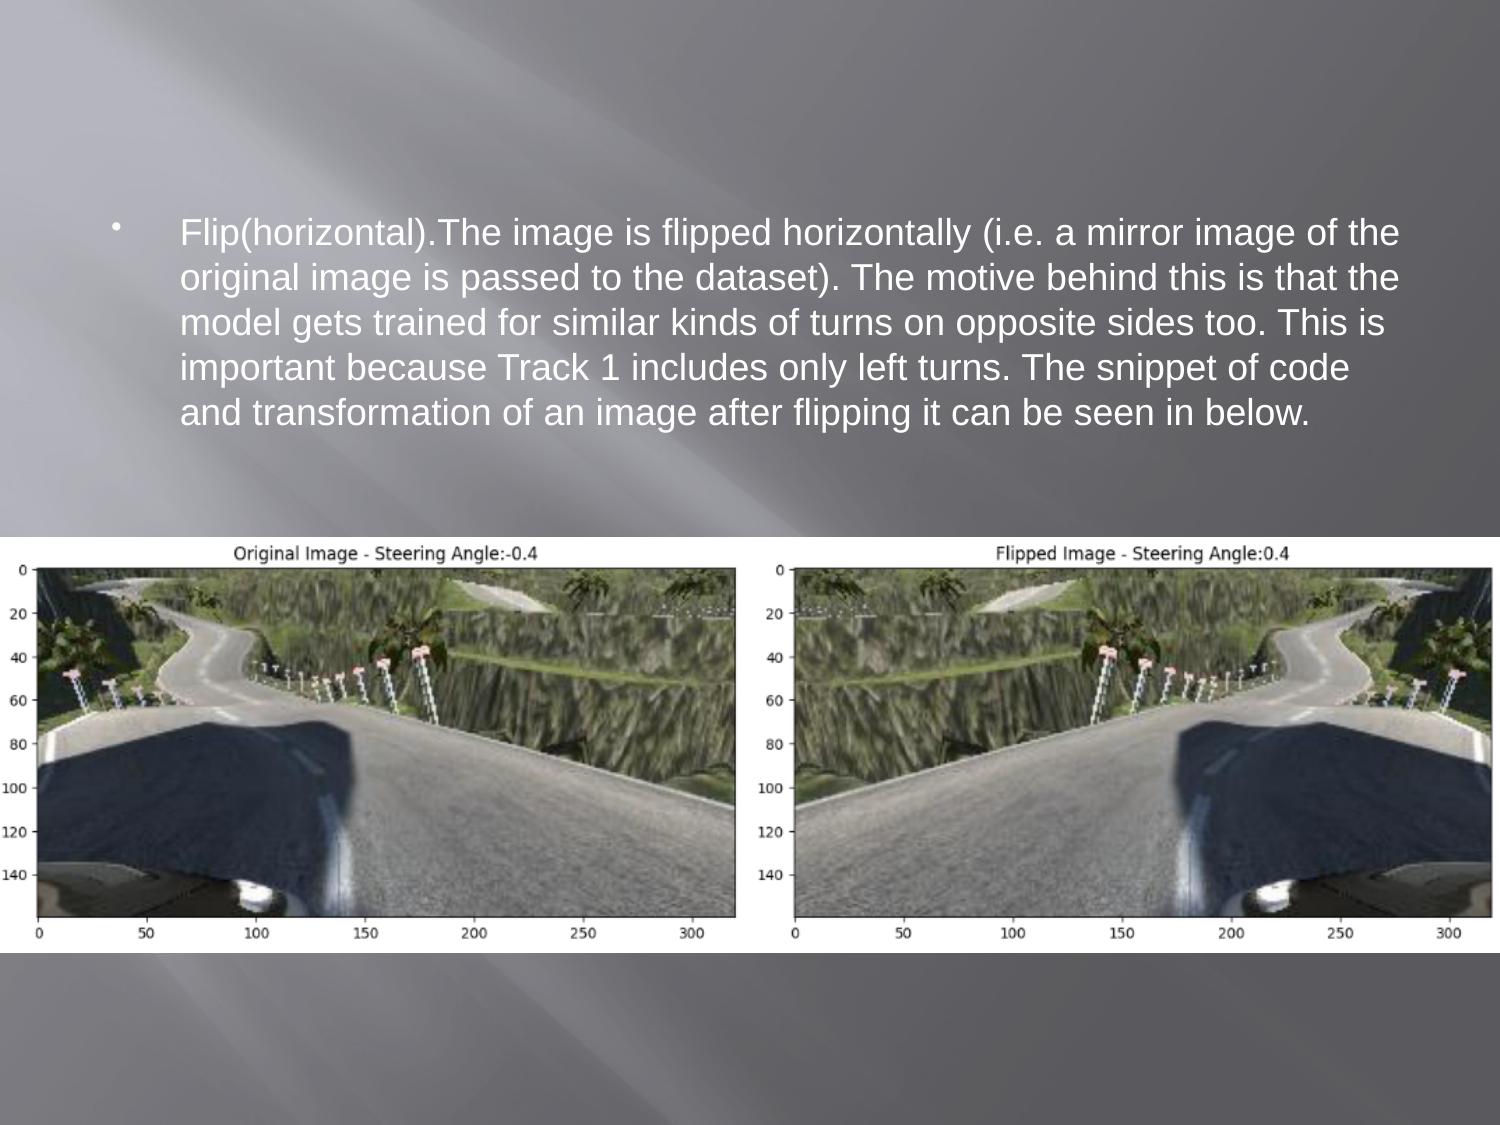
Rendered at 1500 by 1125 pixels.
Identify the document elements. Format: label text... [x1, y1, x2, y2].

list Flip(horizontal).The image is flipped horizontally (i.e. a mirror image of the original image is passed to the dataset). The motive behind this is that the model gets trained for similar kinds of turns on opposite sides too. This is important because Track 1 includes only left turns. The snippet of code and transformation of an image after flipping it can be seen in below. [75, 200, 1425, 537]
picture [0, 537, 1500, 953]
